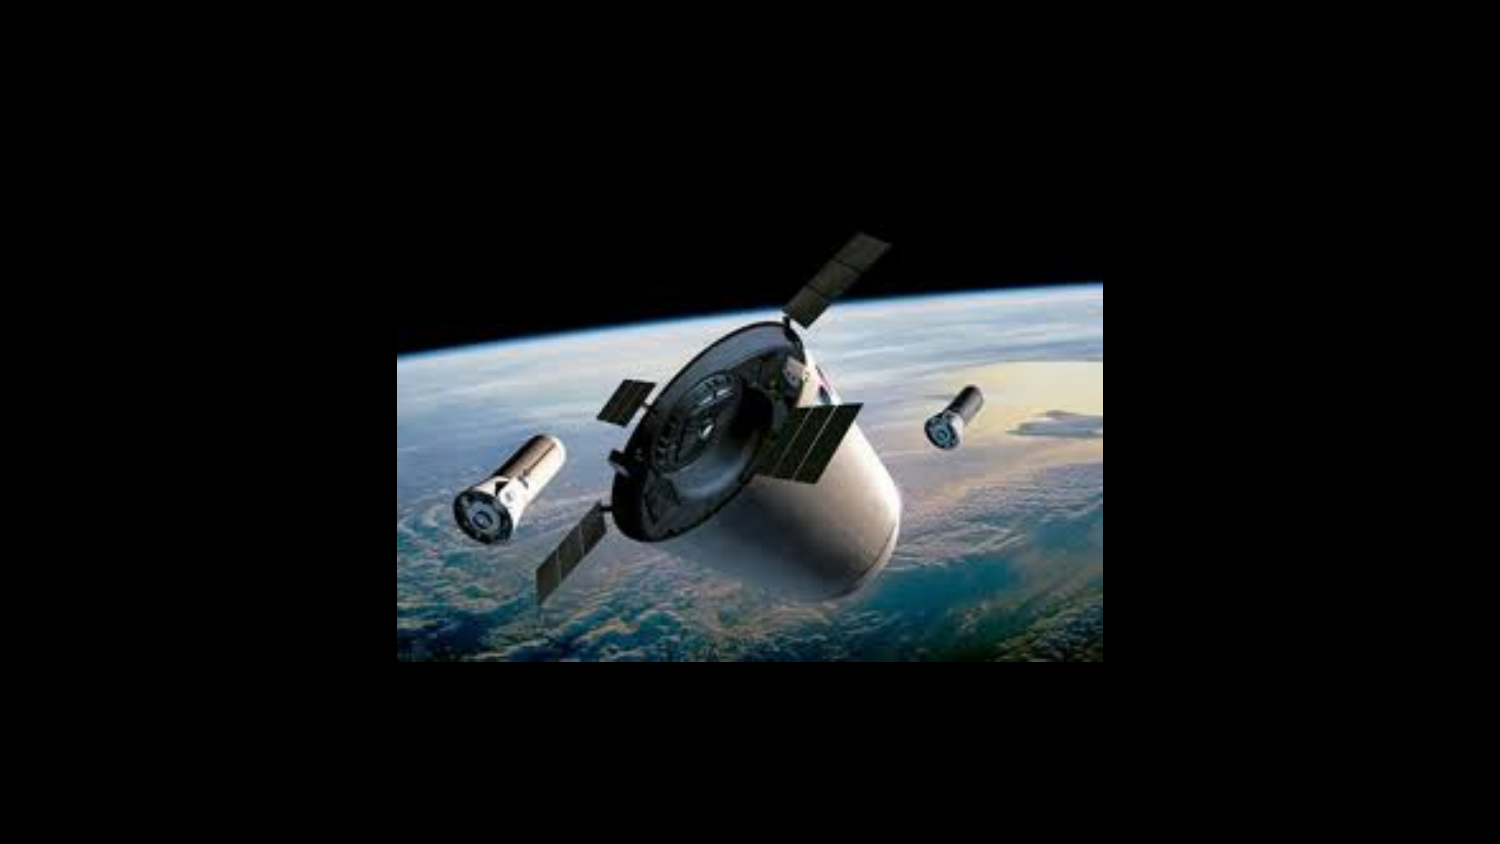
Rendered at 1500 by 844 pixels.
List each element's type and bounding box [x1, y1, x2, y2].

picture [397, 202, 1103, 662]
